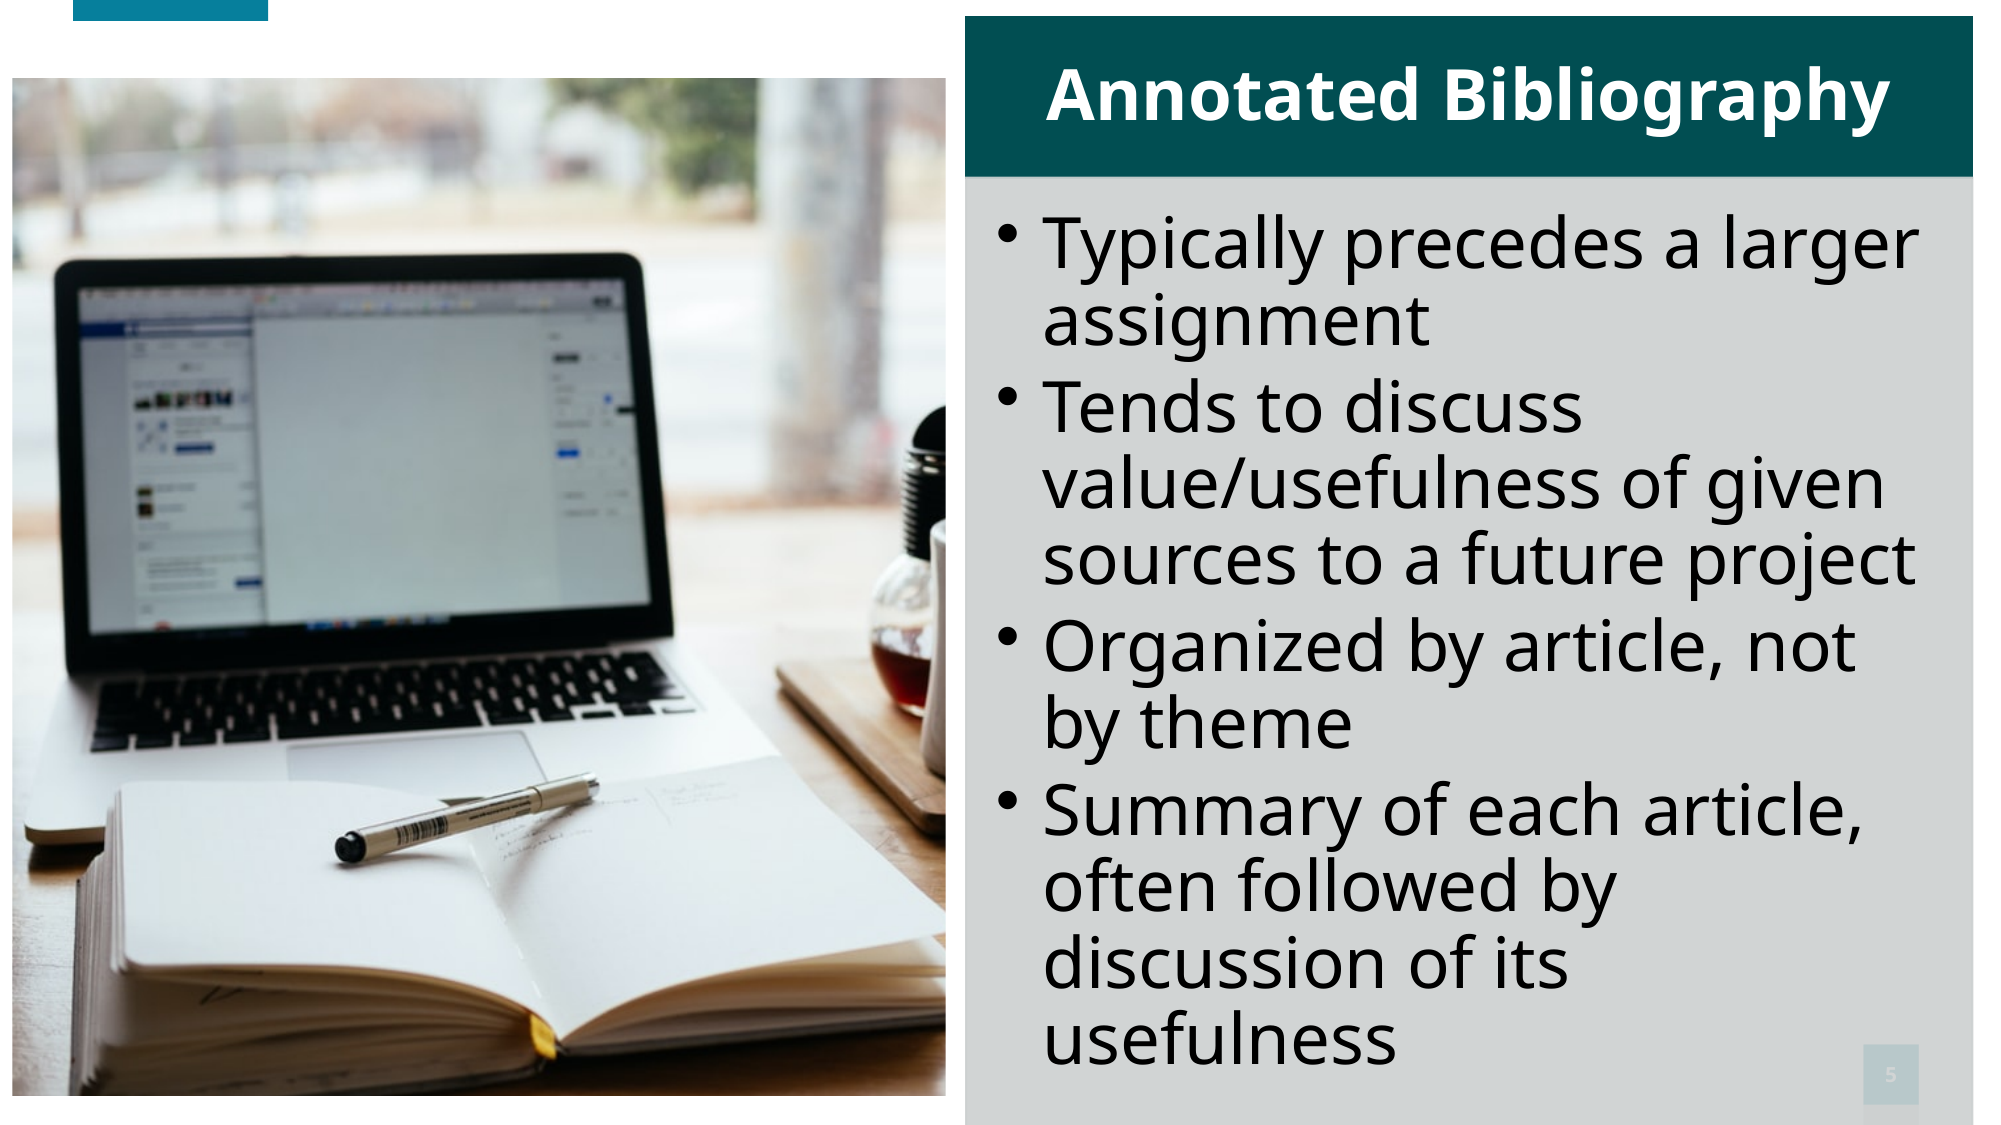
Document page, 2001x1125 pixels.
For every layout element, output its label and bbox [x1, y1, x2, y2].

picture [12, 78, 946, 1096]
text_box [966, 3, 1973, 1125]
